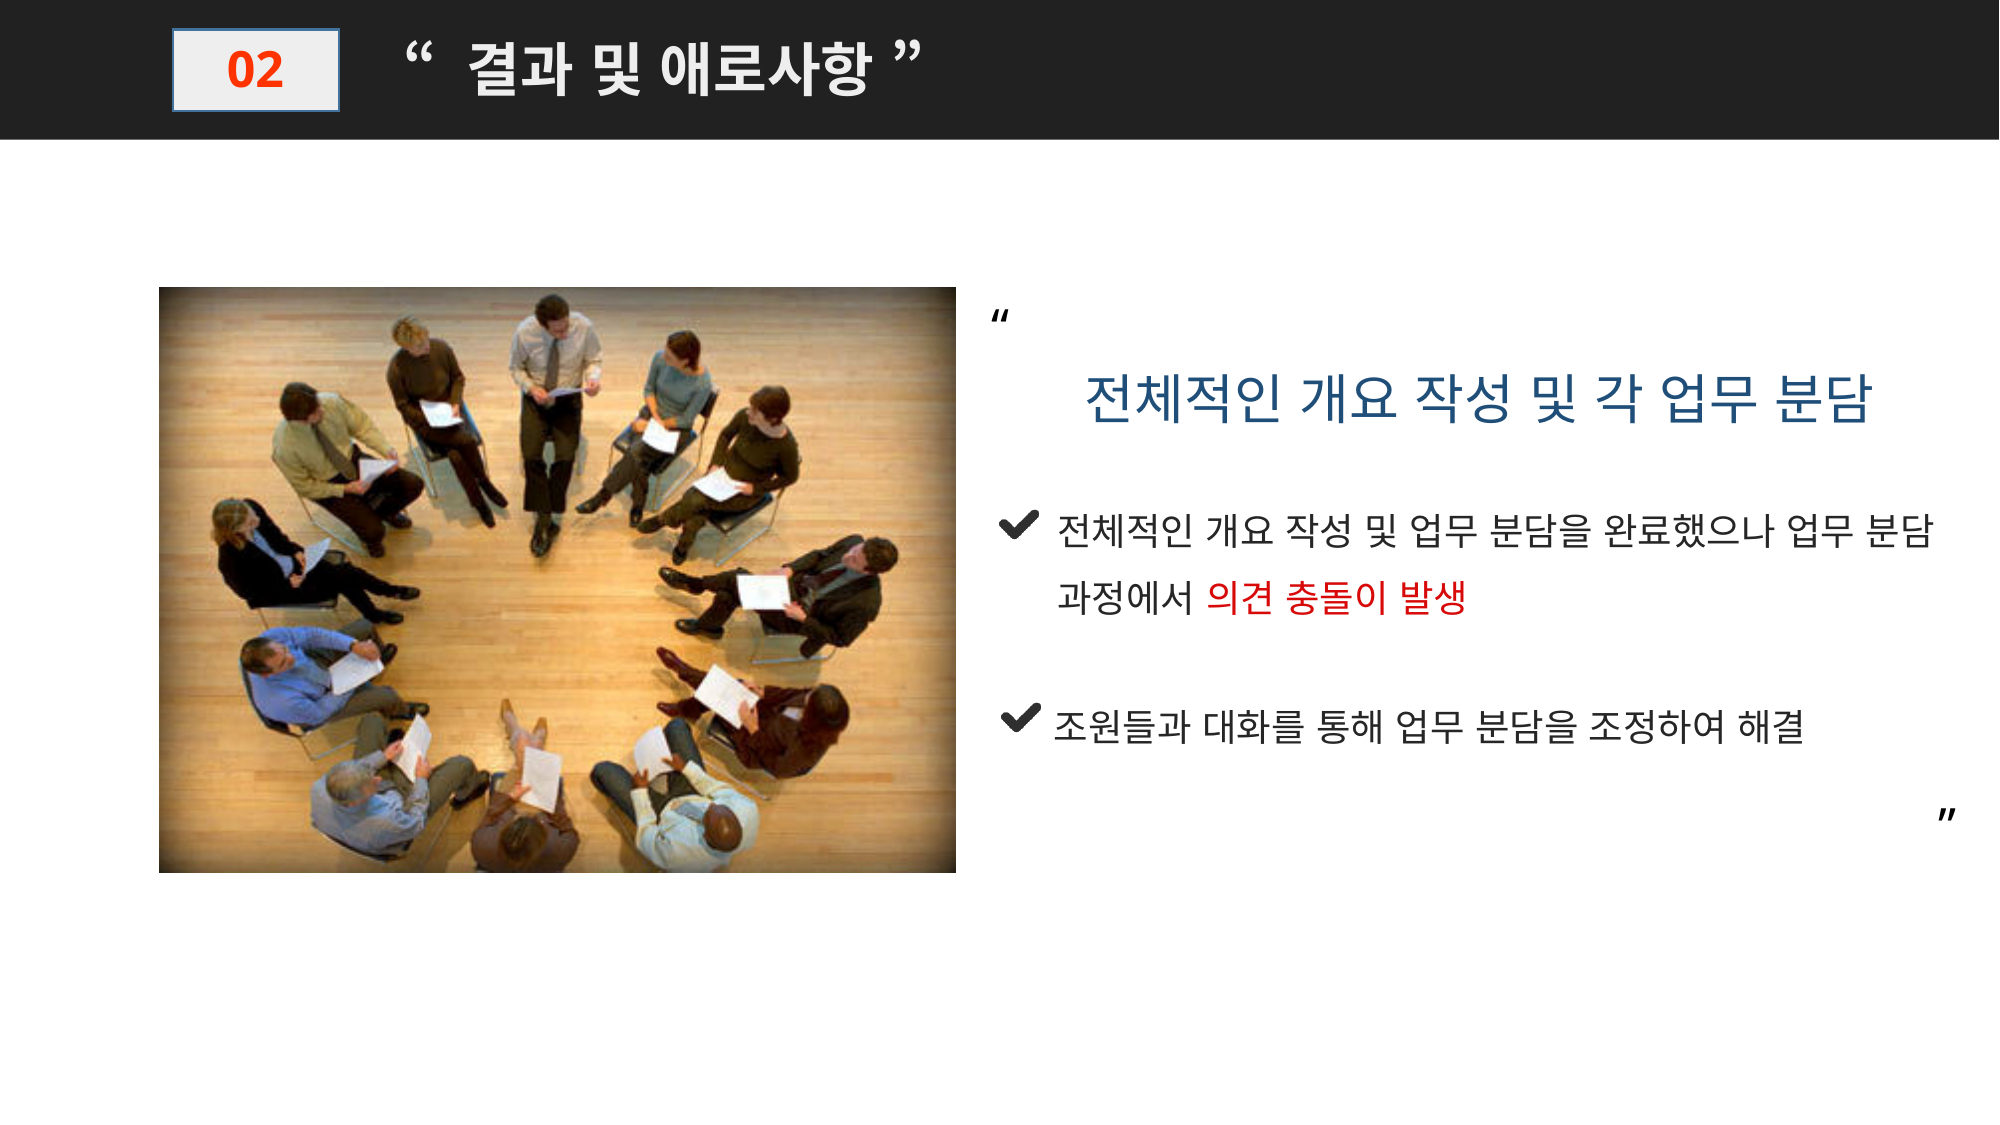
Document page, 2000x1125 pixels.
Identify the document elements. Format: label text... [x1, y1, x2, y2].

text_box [172, 28, 340, 112]
text_box [0, 0, 1999, 140]
text_box “ [975, 287, 1143, 374]
text_box ” [1923, 810, 2000, 873]
text_box “ 결과 및 애로사항 ” [388, 25, 1411, 112]
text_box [998, 324, 2000, 800]
picture [158, 286, 957, 874]
